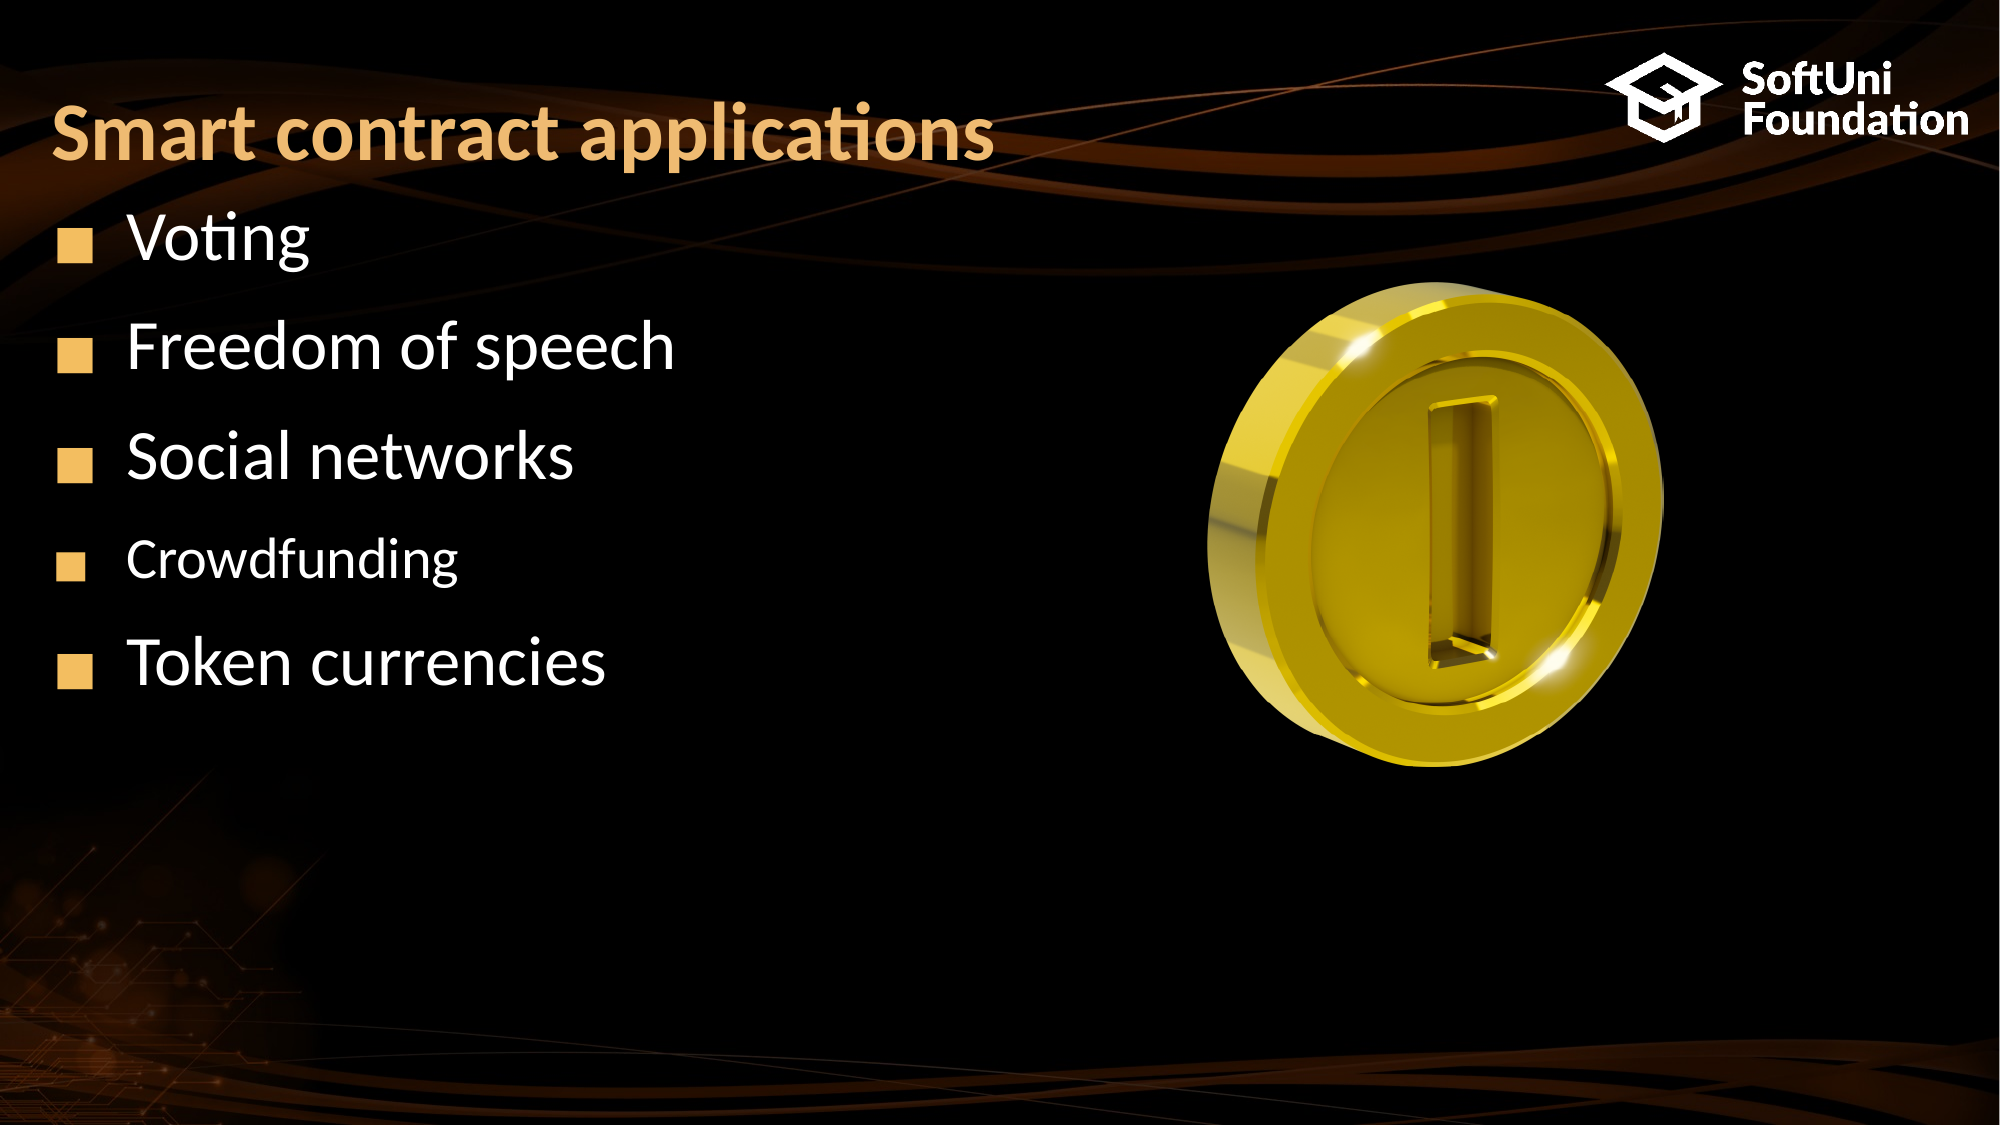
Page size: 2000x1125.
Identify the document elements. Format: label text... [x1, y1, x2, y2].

title Smart contract applications [30, 6, 1602, 189]
picture [0, 0, 2000, 1125]
list Voting Freedom of speech Social networks Crowdfunding Token currencies [31, 188, 1968, 1103]
